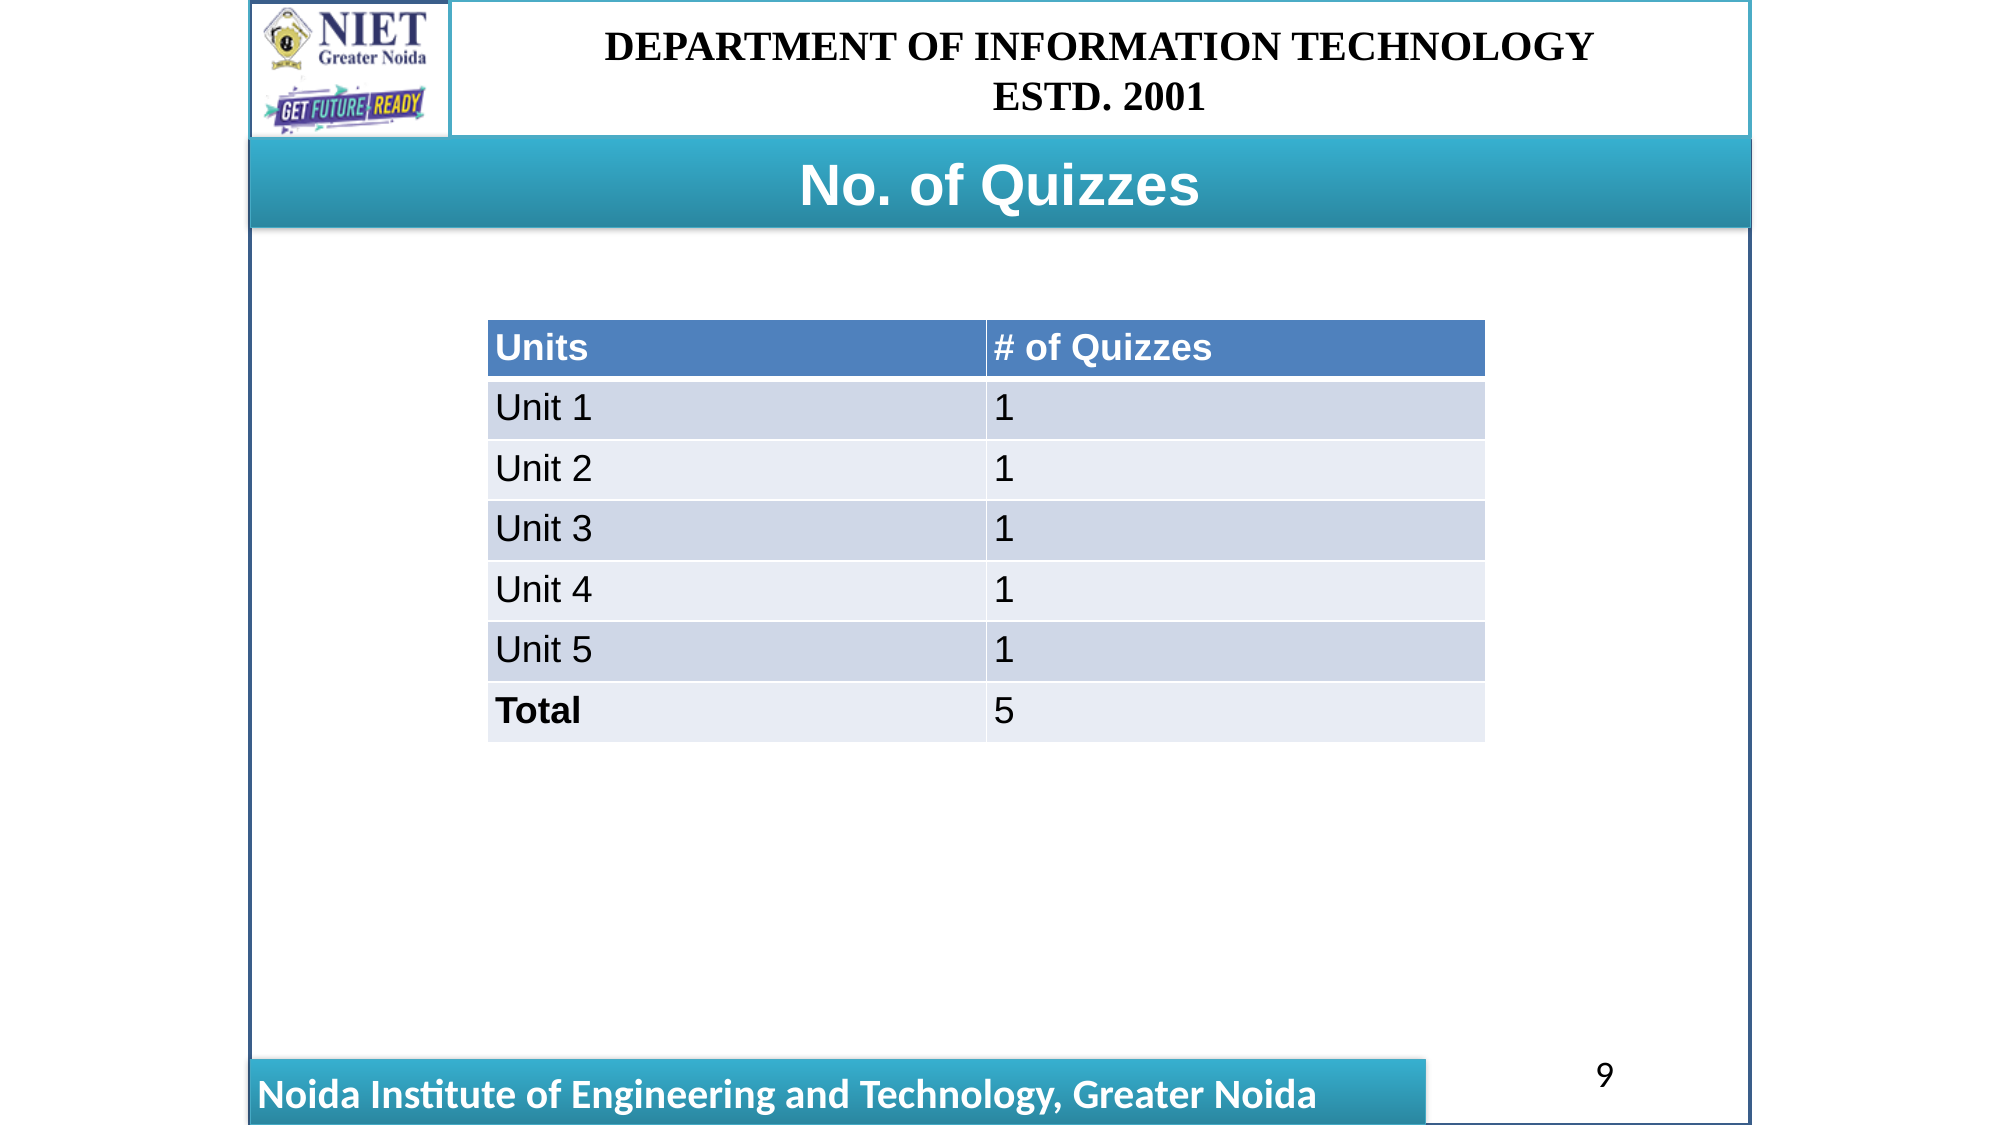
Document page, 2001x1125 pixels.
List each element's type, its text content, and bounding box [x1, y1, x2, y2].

table_cell Unit 2 [488, 441, 986, 499]
table_cell 1 [987, 622, 1485, 681]
table_cell Unit 5 [488, 622, 986, 681]
text_box [249, 233, 1750, 1125]
slide_number 9 [1586, 1042, 1625, 1098]
table_cell 1 [987, 382, 1485, 439]
table_cell Total [488, 683, 986, 742]
table_cell Unit 3 [488, 501, 986, 560]
table_cell Unit 1 [488, 382, 986, 439]
table_cell 5 [987, 683, 1485, 742]
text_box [449, 0, 1751, 172]
picture [249, 0, 451, 138]
table_header # of Quizzes [987, 320, 1485, 376]
table_cell 1 [987, 562, 1485, 620]
table_cell 1 [987, 441, 1485, 499]
table_cell Unit 4 [488, 562, 986, 620]
table_header Units [488, 320, 986, 376]
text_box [249, 138, 1751, 228]
table_cell 1 [987, 501, 1485, 560]
text_box Noida Institute of Engineering and Technology, Greater Noida [249, 1059, 1425, 1125]
